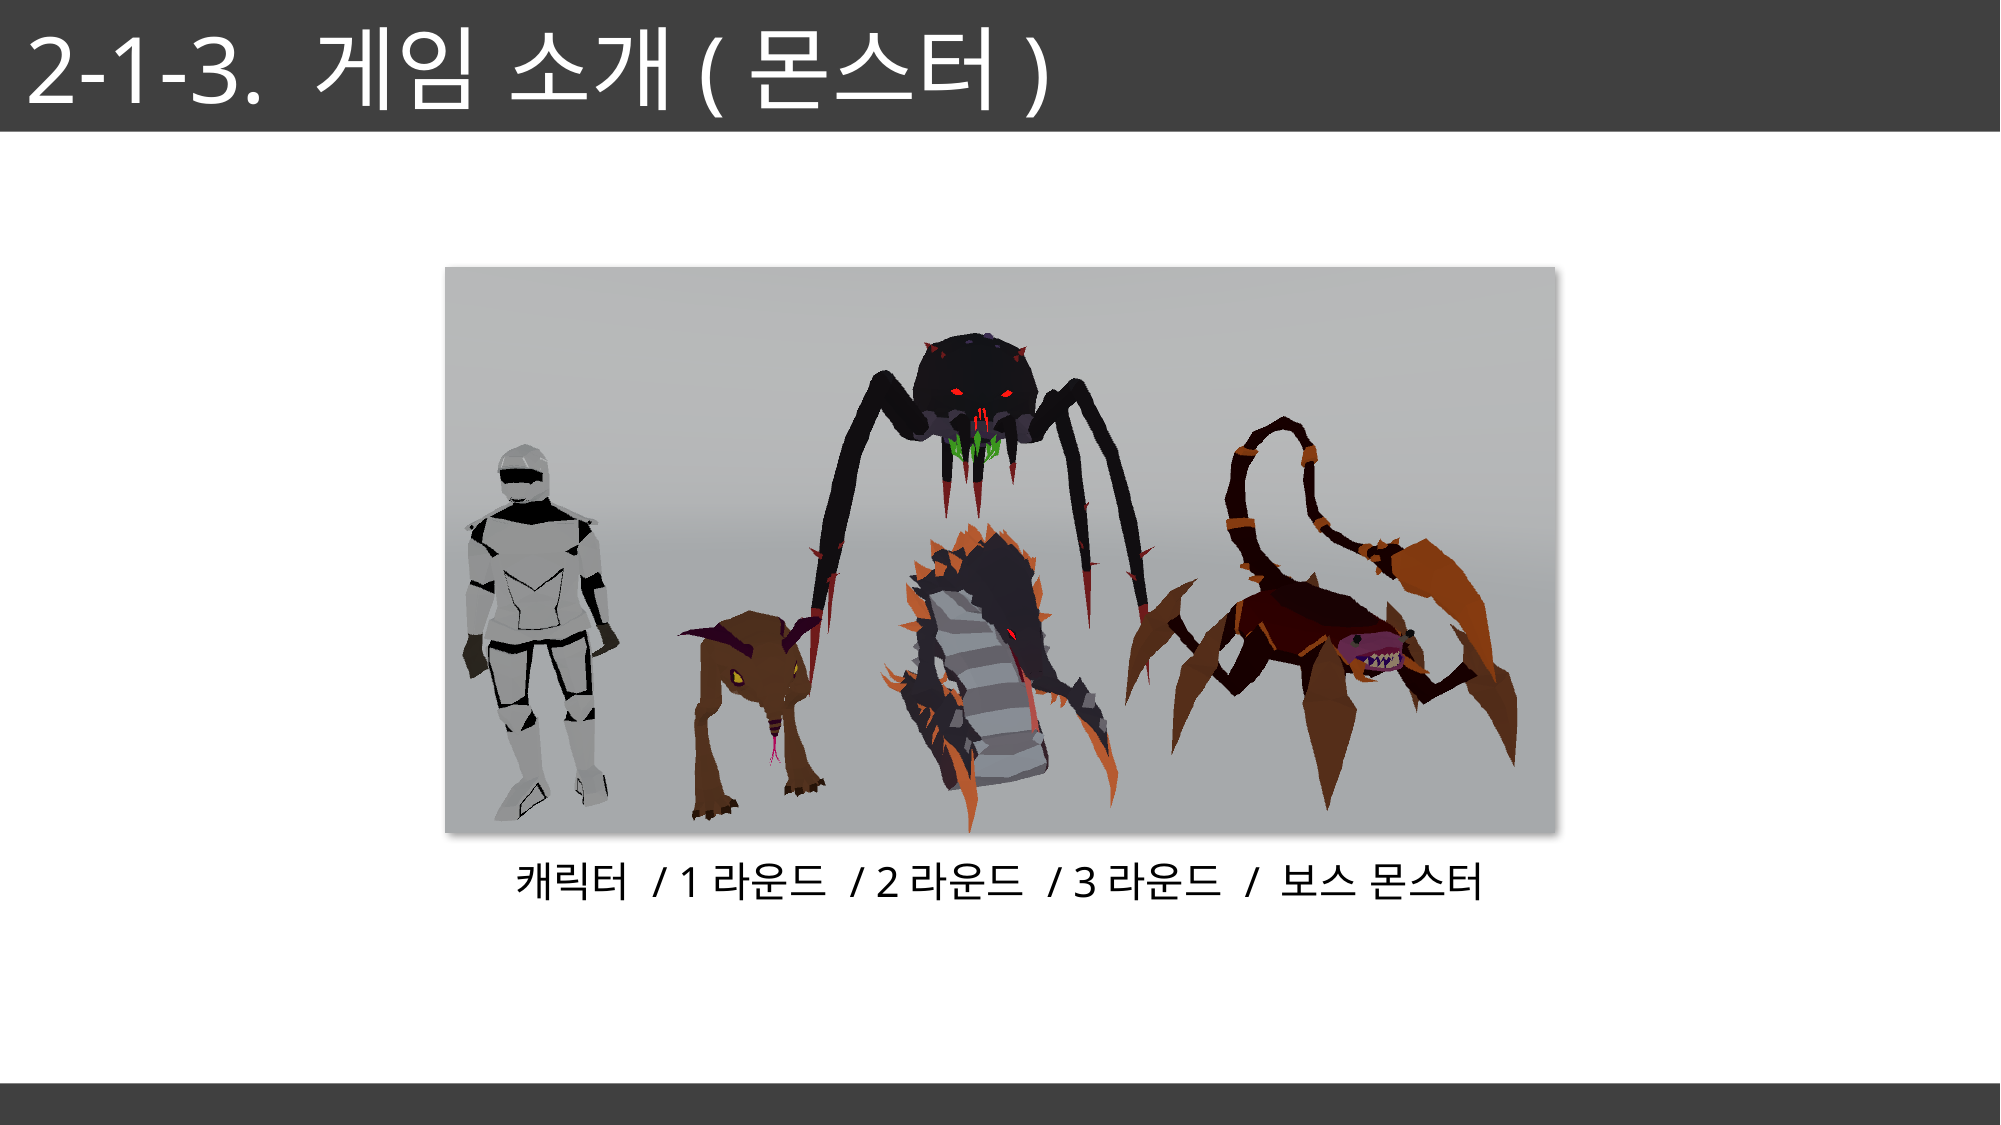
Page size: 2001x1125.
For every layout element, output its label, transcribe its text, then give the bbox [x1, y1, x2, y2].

picture [445, 267, 1555, 833]
text_box [0, 1082, 2000, 1125]
text_box [0, 0, 2000, 133]
text_box 캐릭터 / 1라운드 / 2라운드 / 3라운드 / 보스 몬스터 [500, 848, 1500, 914]
text_box 2-1-3. 게임 소개(몬스터) [10, 4, 1066, 130]
